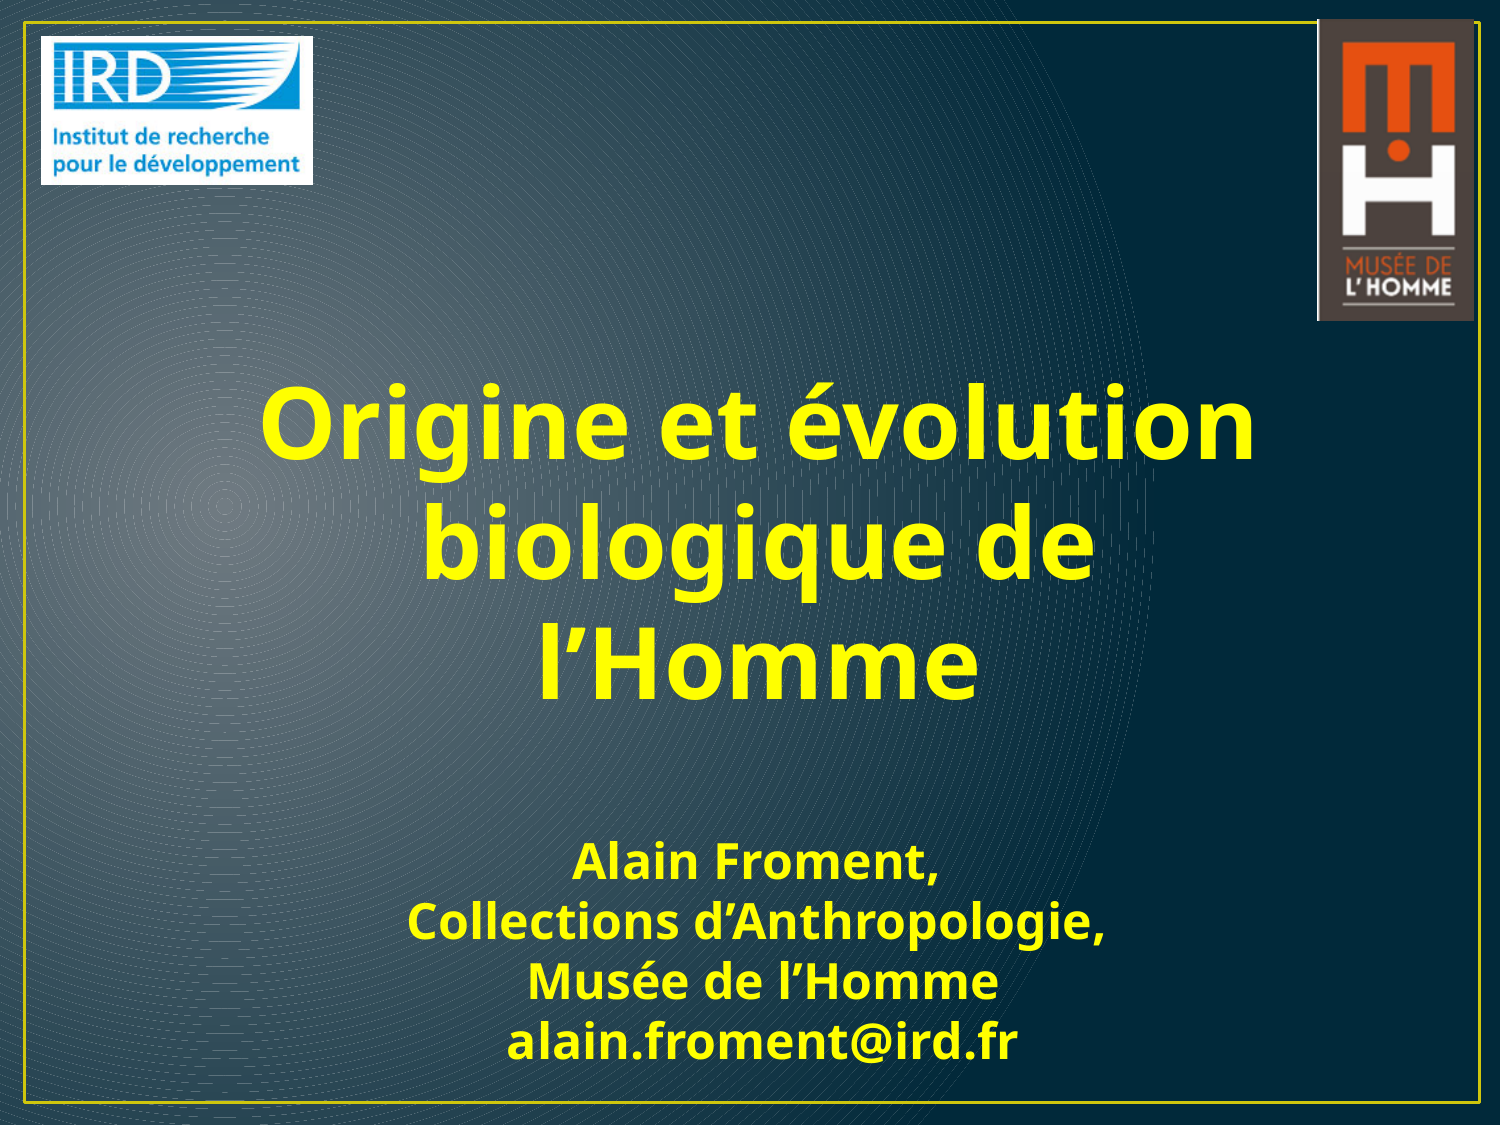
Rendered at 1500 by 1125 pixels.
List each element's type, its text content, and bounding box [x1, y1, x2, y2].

picture [41, 36, 314, 185]
text_box Alain Froment, Collections d’Anthropologie, Musée de l’Homme alain.froment@ird.fr [391, 822, 1135, 1077]
text_box Origine et évolution biologique de l’Homme [242, 352, 1276, 727]
picture [1316, 20, 1474, 320]
